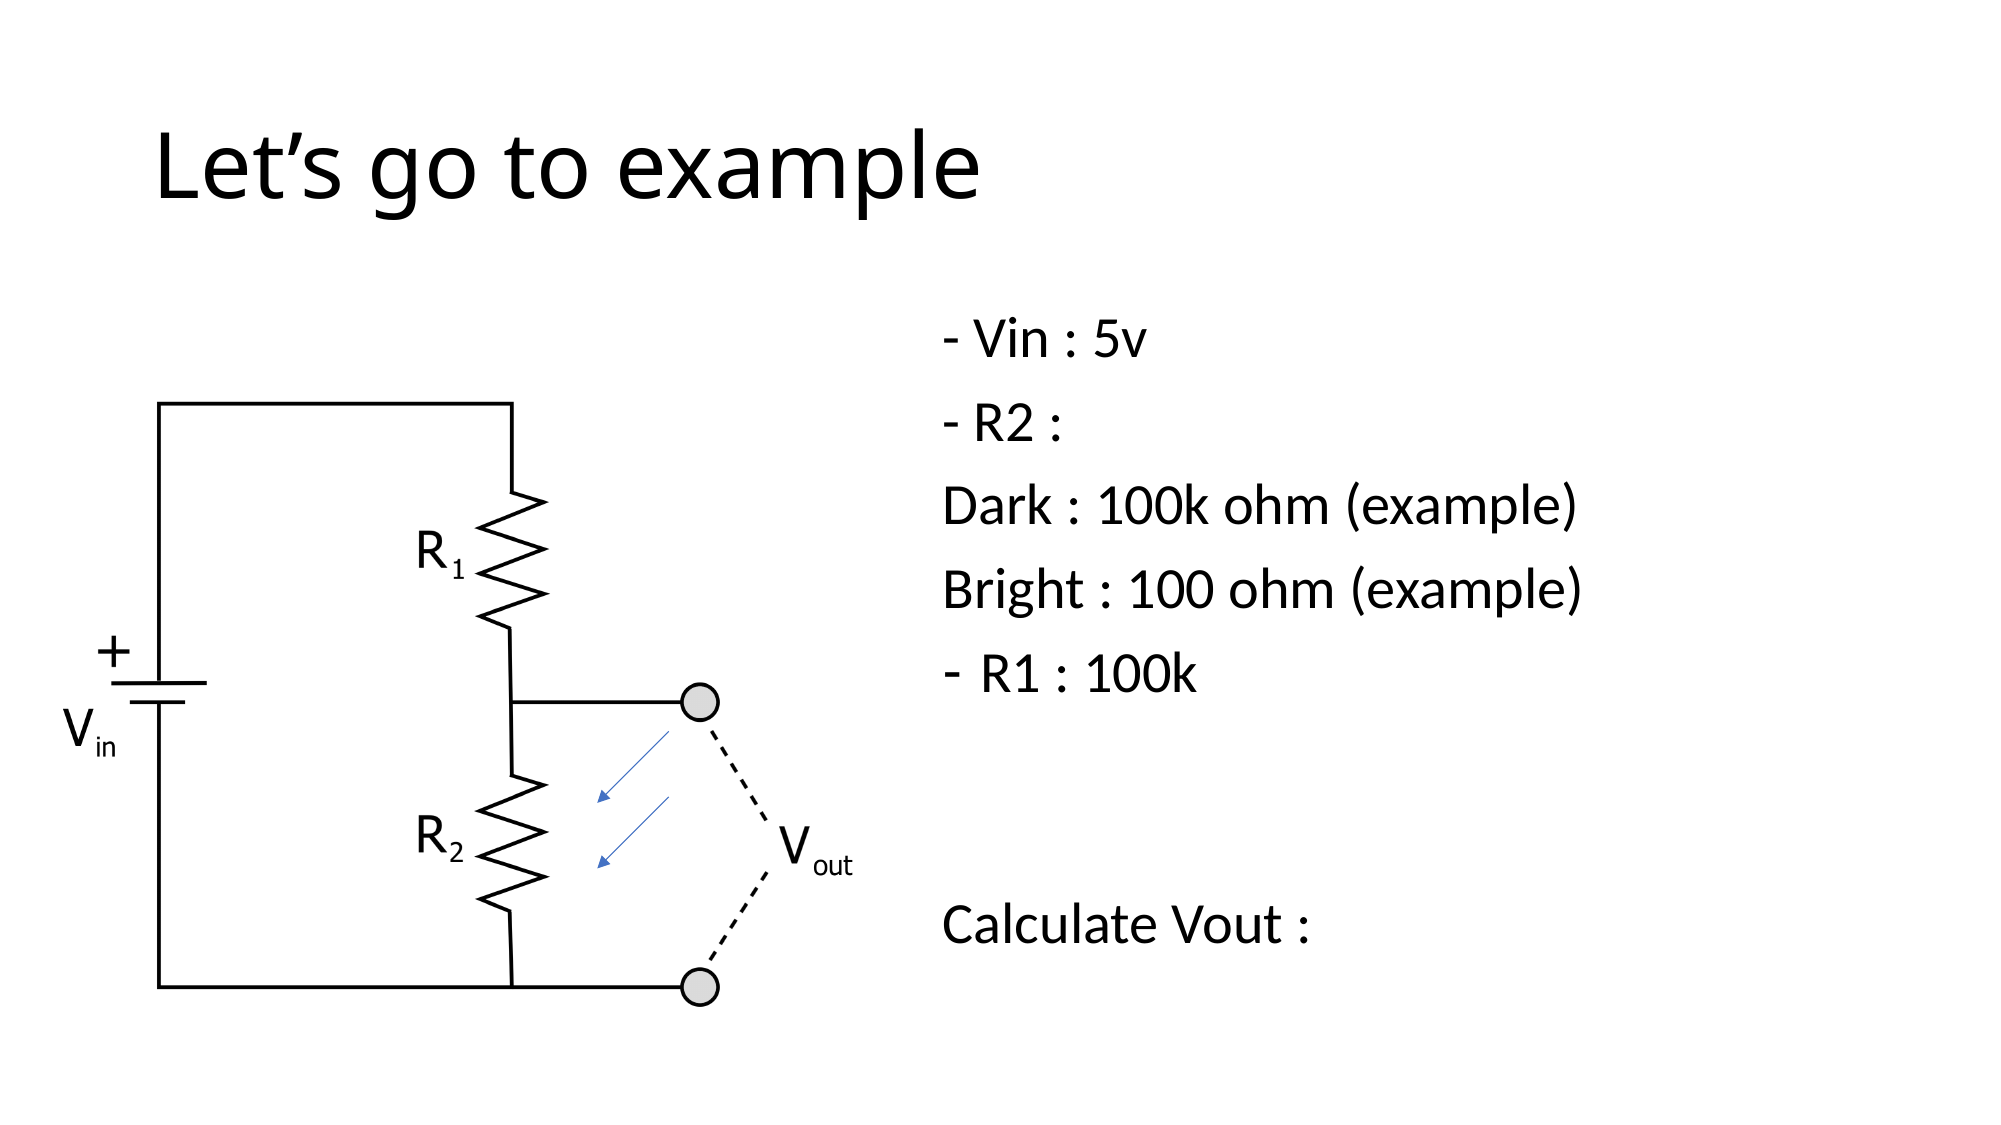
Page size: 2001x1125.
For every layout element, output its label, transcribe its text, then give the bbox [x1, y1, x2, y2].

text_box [597, 796, 669, 869]
list - Vin : 5v - R2 : Dark : 100k ohm (example) Bright : 100 ohm (example) R1 : 100k Calculate Vout : [927, 299, 1863, 1014]
picture [56, 391, 860, 1014]
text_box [597, 731, 669, 796]
title Let’s go to example [137, 59, 1863, 278]
